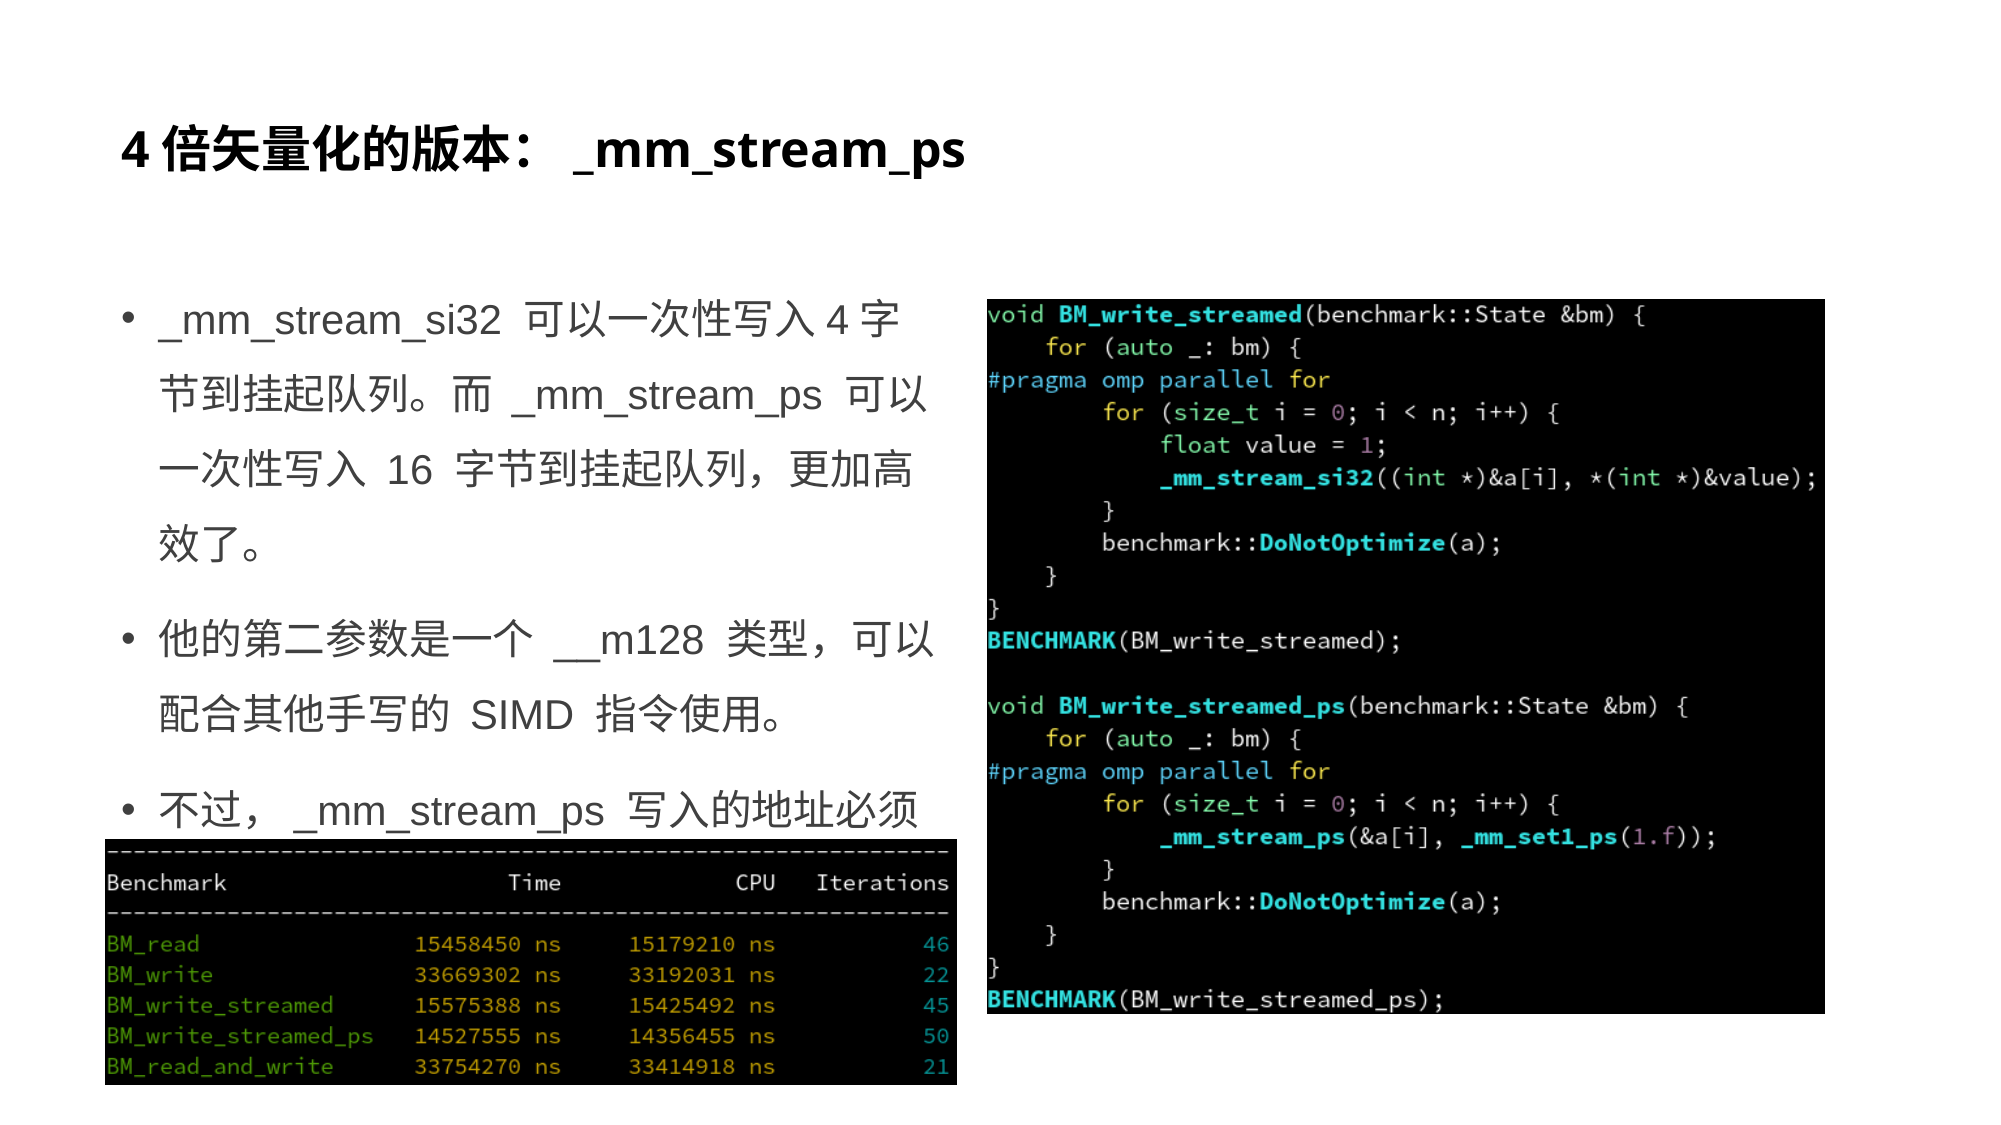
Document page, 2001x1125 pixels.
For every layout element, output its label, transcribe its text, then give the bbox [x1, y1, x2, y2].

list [987, 299, 1825, 1014]
list _mm_stream_si32 可以一次性写入4字节到挂起队列。而 _mm_stream_ps 可以一次性写入 16 字节到挂起队列，更加高效了。 他的第二参数是一个 __m128 类型，可以配合其他手写的 SIMD 指令使用。 不过，_mm_stream_ps 写入的地址必须对齐到 16 字节，否则会产生段错误等异常。 [106, 259, 957, 839]
picture [104, 839, 957, 1085]
title 4倍矢量化的版本：_mm_stream_ps [106, 42, 1832, 260]
